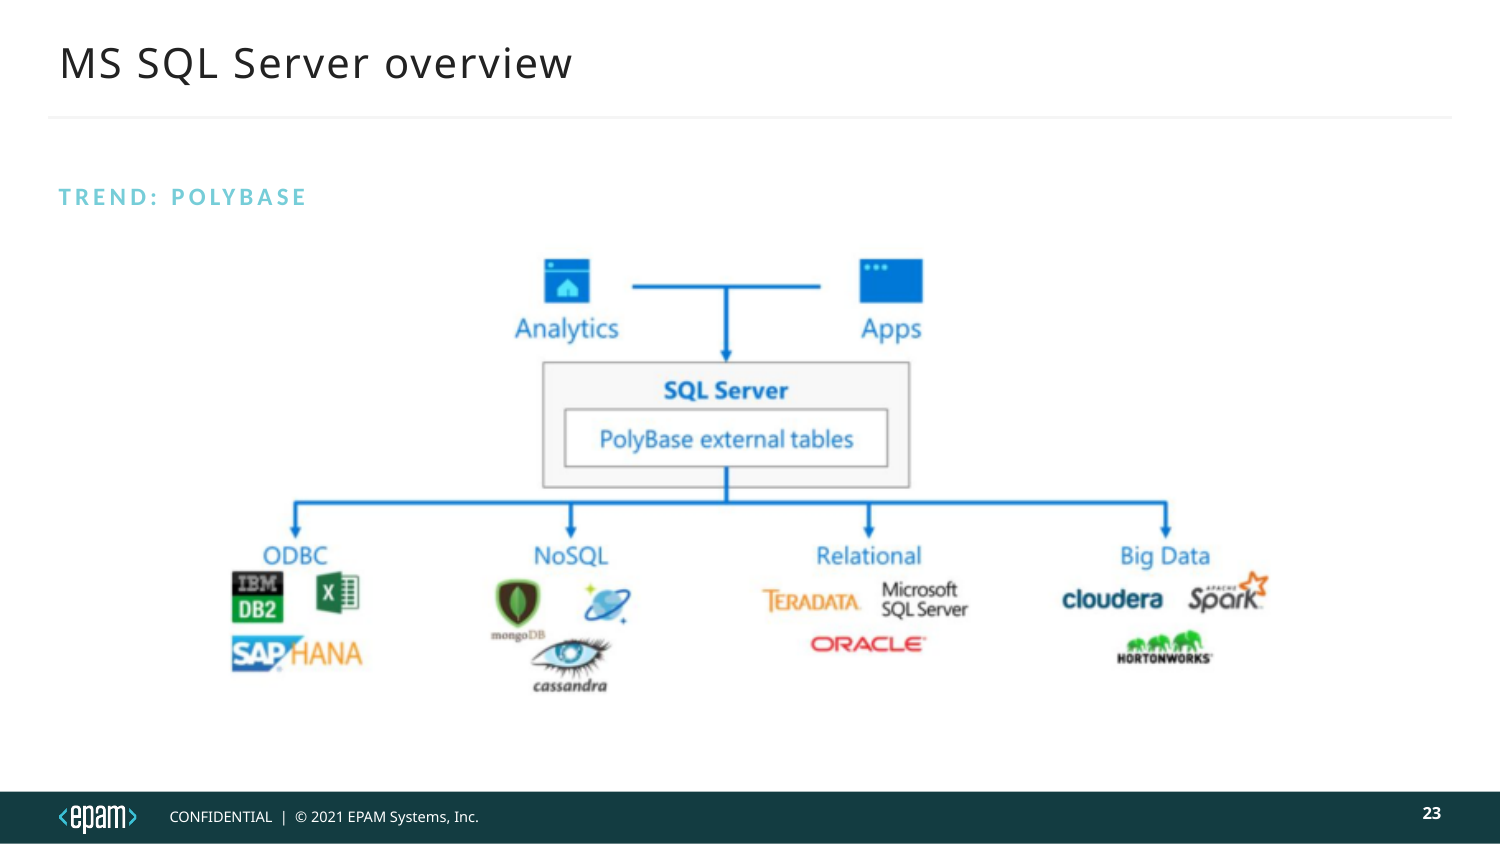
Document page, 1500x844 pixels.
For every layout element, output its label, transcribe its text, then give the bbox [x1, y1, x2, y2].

slide_number 23 [1216, 791, 1442, 844]
list Trend: Polybase [58, 177, 1442, 234]
picture [193, 233, 1307, 735]
title MS SQL Server overview [59, 37, 1442, 87]
